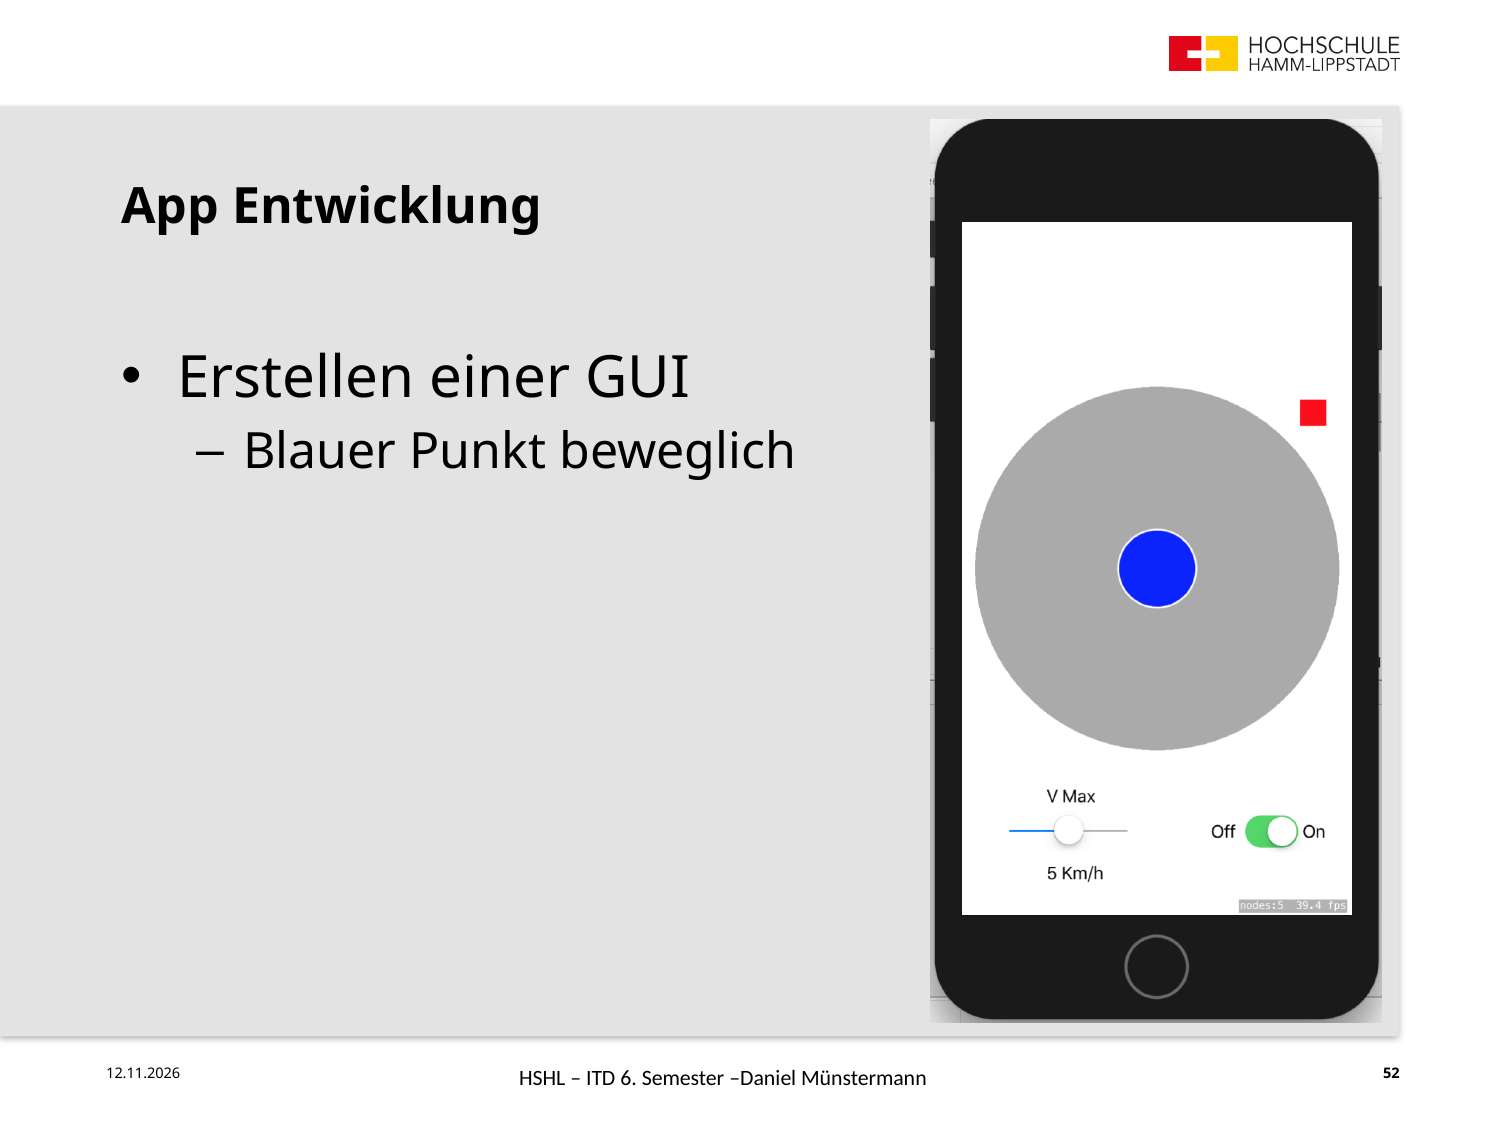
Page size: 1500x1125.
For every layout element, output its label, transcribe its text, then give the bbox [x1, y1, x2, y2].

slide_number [106, 1065, 457, 1084]
list Erstellen einer GUI Blauer Punkt beweglich [106, 331, 925, 1005]
picture [1169, 36, 1400, 71]
text_box HSHL – ITD 6. Semester –Daniel Münstermann [504, 1055, 942, 1097]
picture [930, 119, 1382, 1023]
text_box App Entwicklung [106, 125, 925, 281]
slide_number 52 [1049, 1065, 1400, 1084]
